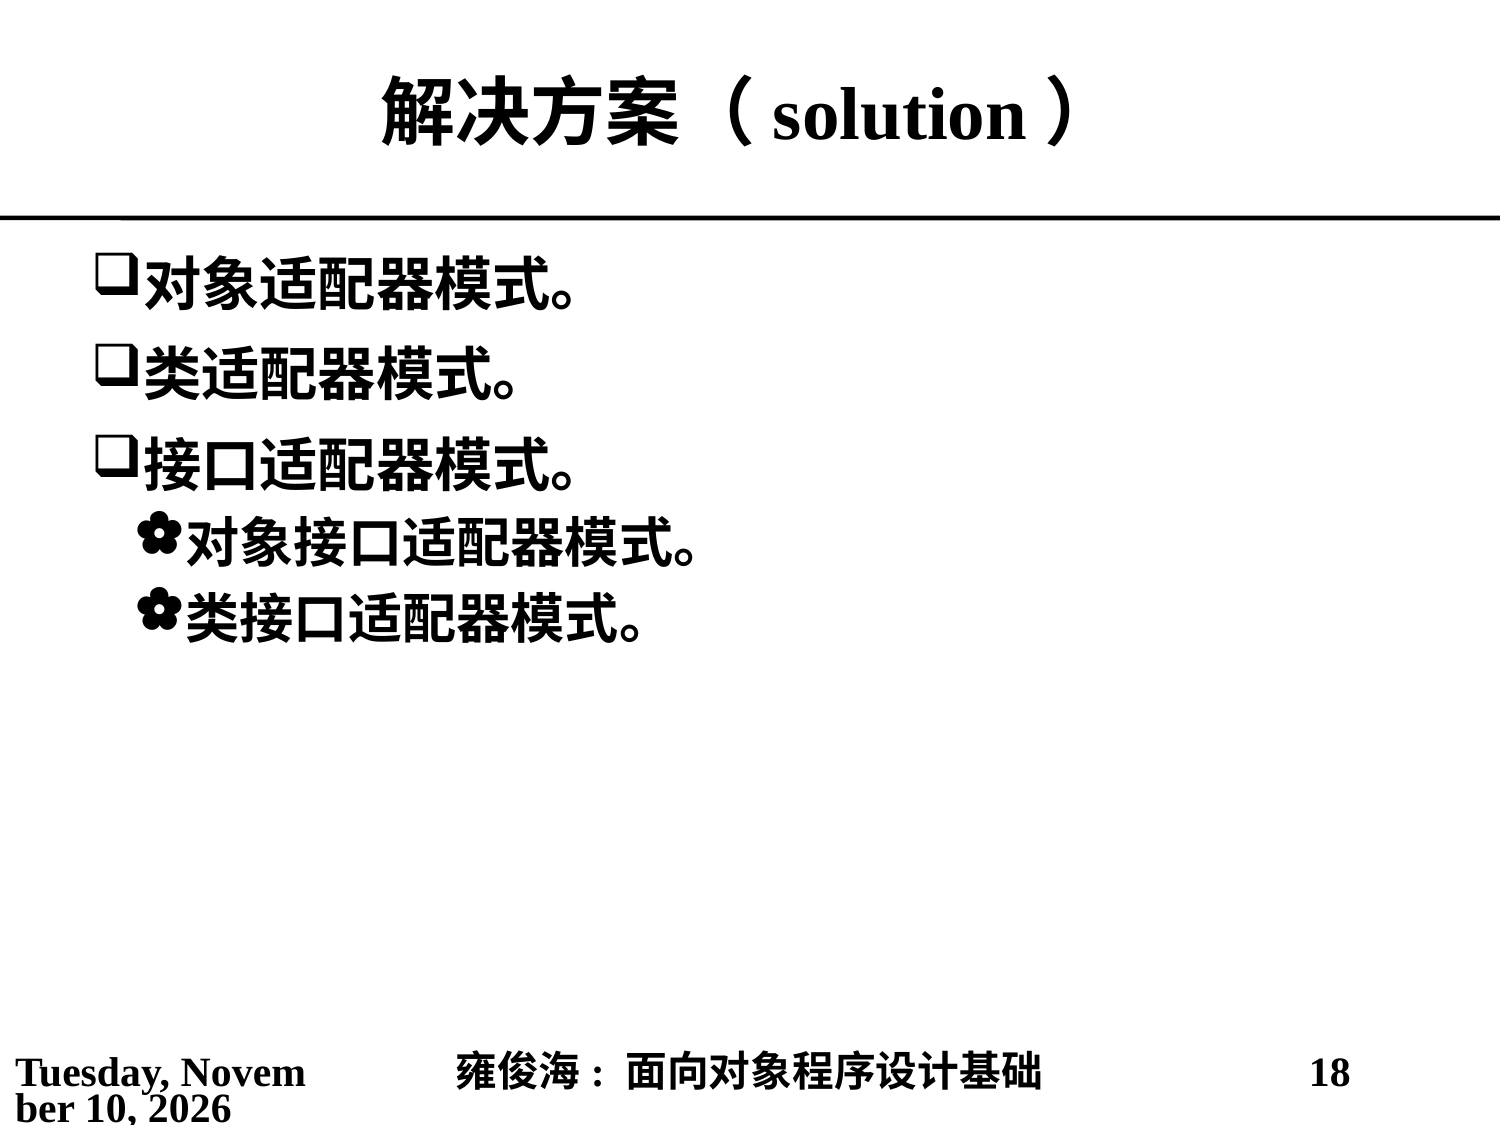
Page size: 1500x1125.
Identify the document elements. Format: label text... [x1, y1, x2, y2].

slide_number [0, 1042, 337, 1103]
footer 雍俊海: 面向对象程序设计基础 [337, 1042, 1161, 1103]
list 对象适配器模式。 类适配器模式。 接口适配器模式。 对象接口适配器模式。 类接口适配器模式。 [75, 239, 1425, 1042]
slide_number 18 [1161, 1042, 1499, 1103]
title 解决方案（solution） [0, 0, 1500, 217]
